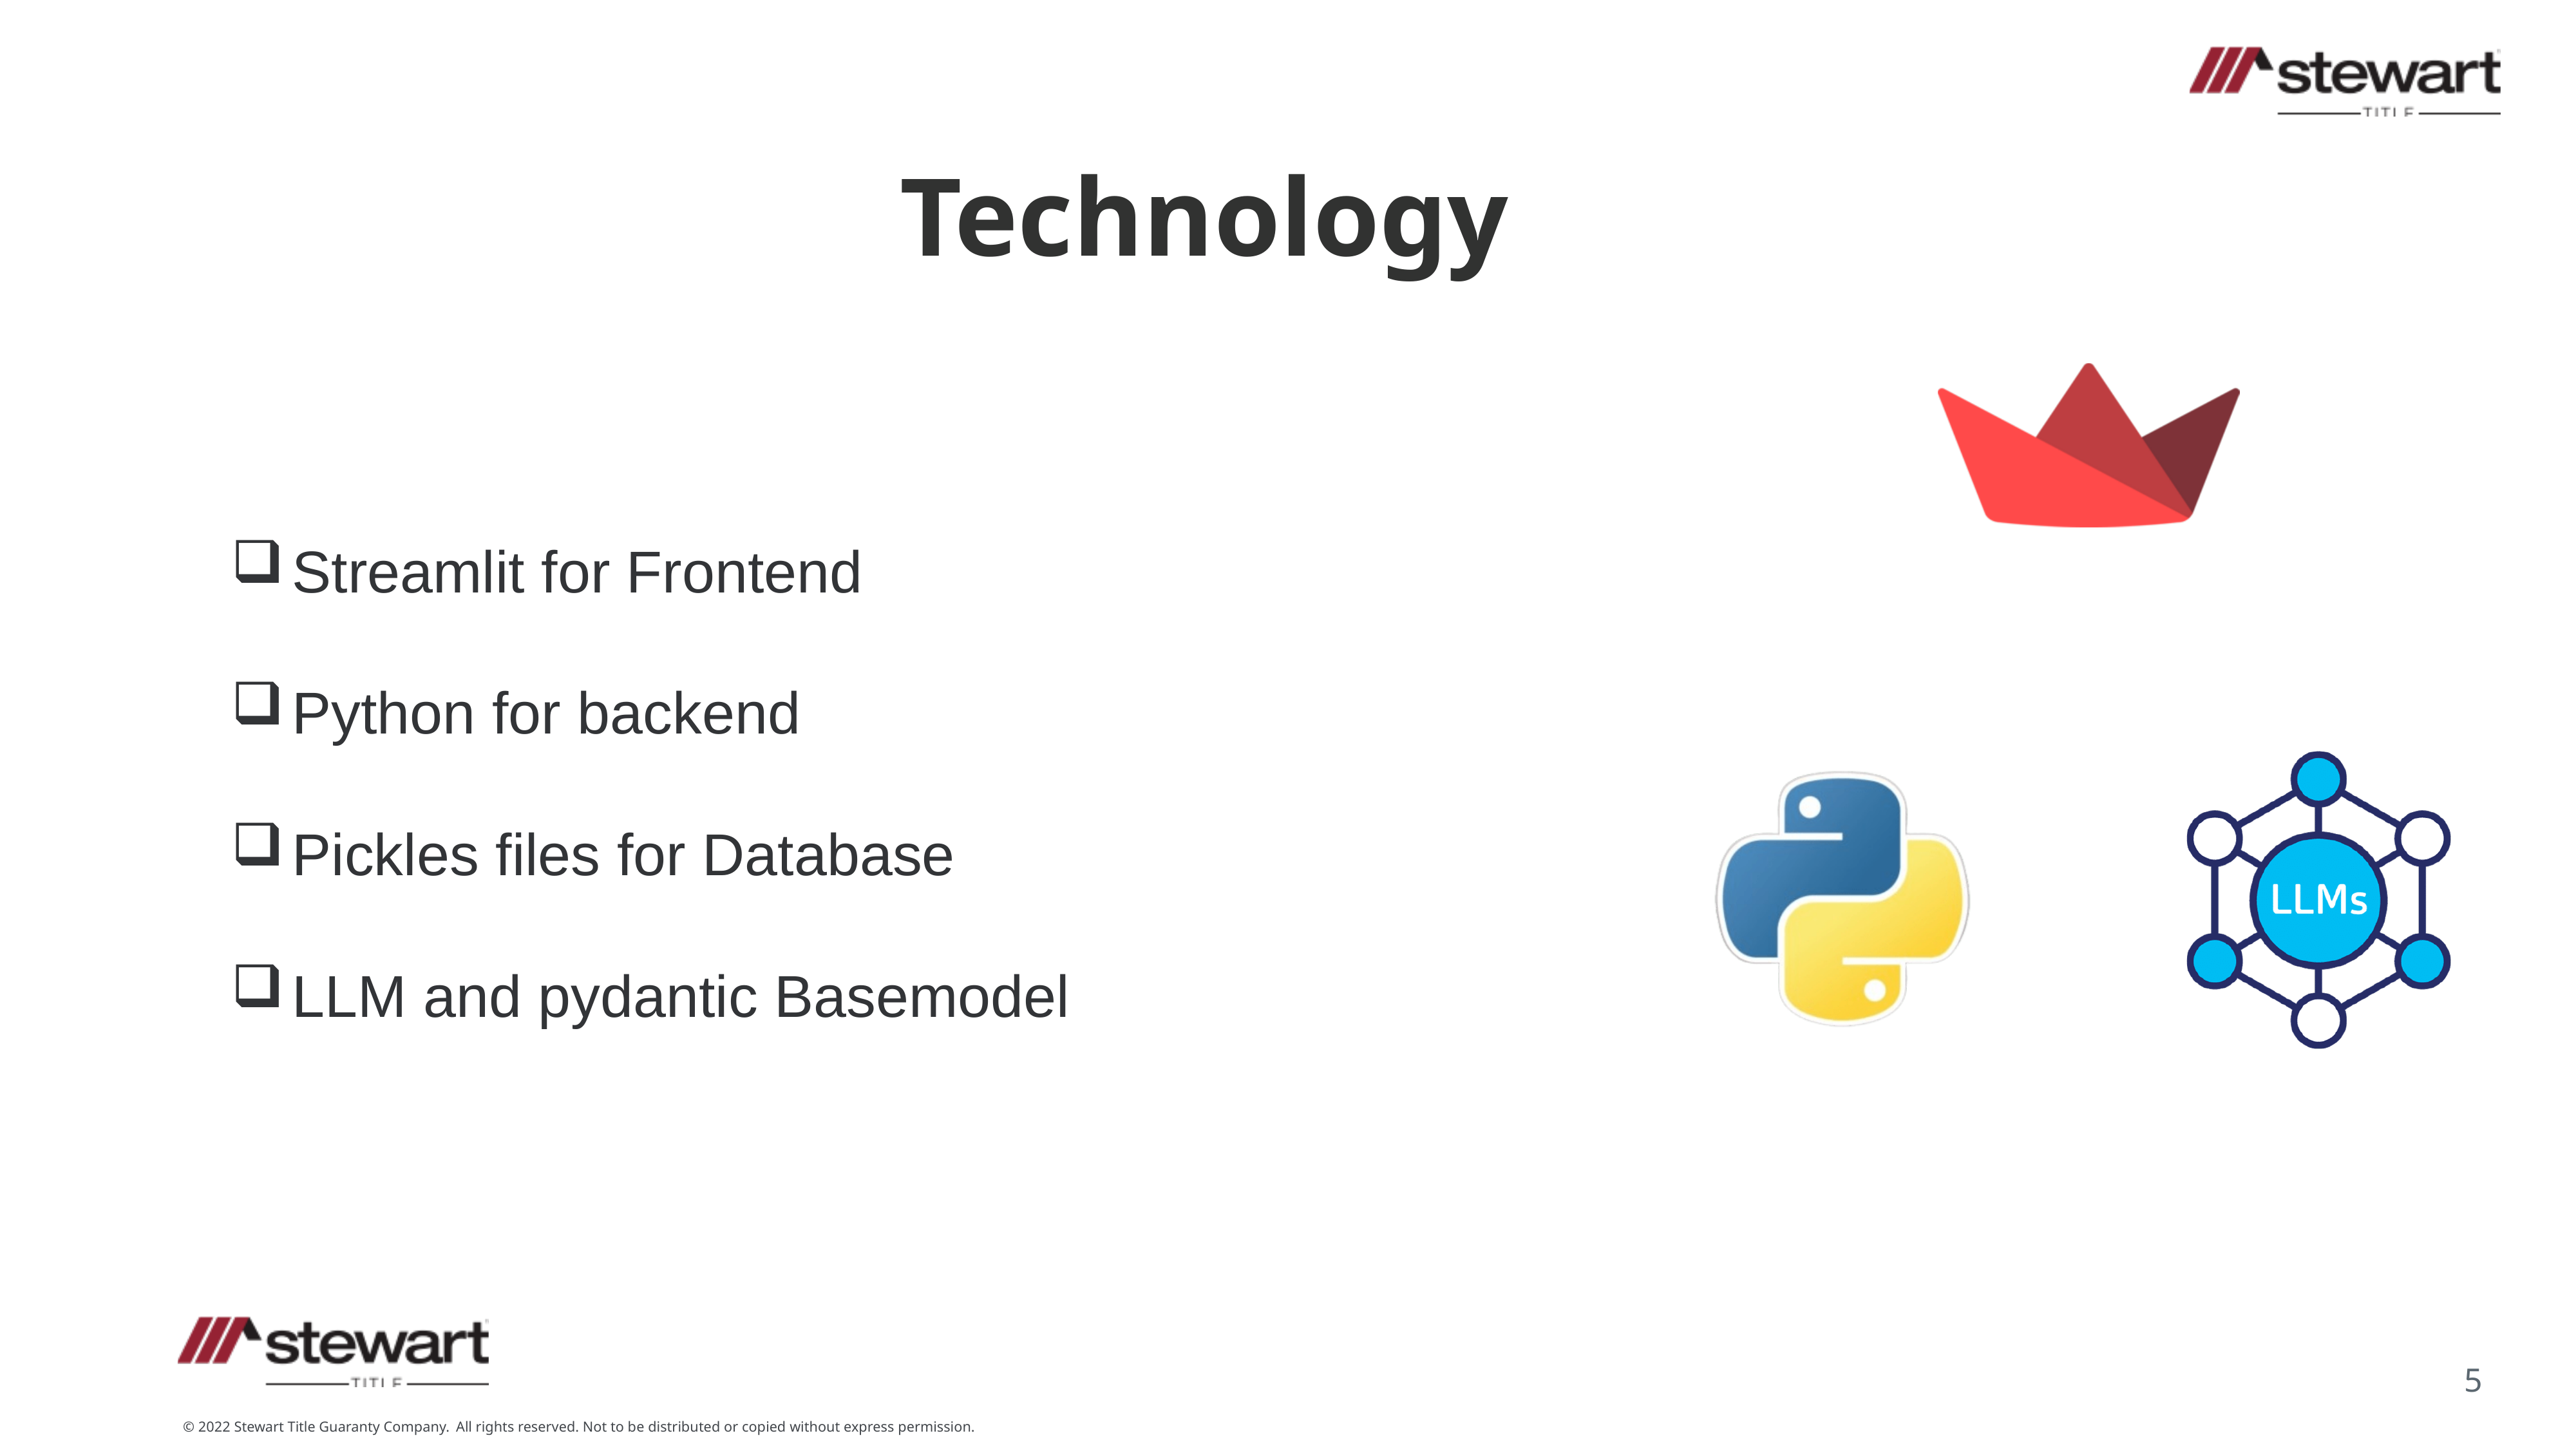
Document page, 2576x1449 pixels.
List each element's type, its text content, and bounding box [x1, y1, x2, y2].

picture [1937, 363, 2240, 528]
picture [1704, 759, 1980, 1042]
text_box Streamlit for Frontend Python for backend Pickles files for Database LLM and pydantic Basemodel [222, 457, 1672, 1034]
picture [2088, 670, 2550, 1132]
title Technology [894, 142, 2389, 292]
